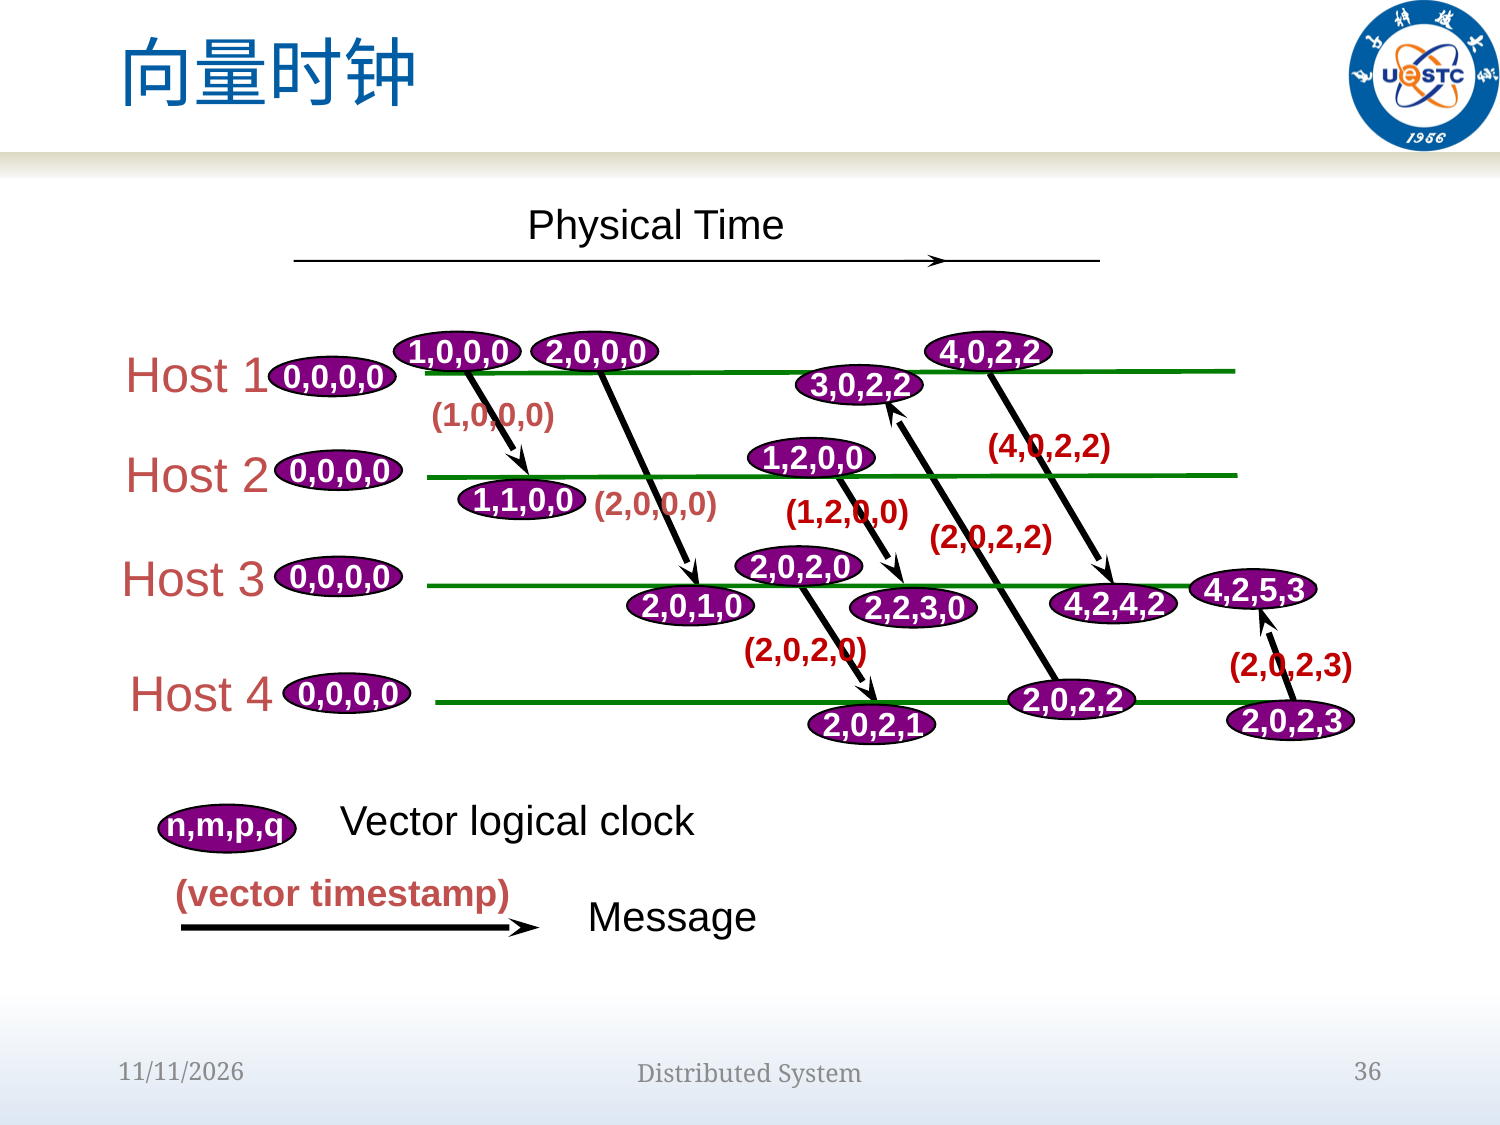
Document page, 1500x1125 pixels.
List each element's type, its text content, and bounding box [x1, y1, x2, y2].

text_box [927, 254, 945, 260]
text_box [795, 360, 1151, 727]
text_box [518, 923, 540, 934]
title 向量时钟 [103, 0, 1349, 152]
text_box 0,0,0,0 [268, 352, 393, 404]
text_box Message [572, 887, 846, 948]
text_box 0,0,0,0 [274, 446, 393, 497]
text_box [729, 542, 951, 752]
slide_number 36 [1085, 1042, 1397, 1103]
text_box n,m,p,q [151, 800, 309, 852]
text_box 0,0,0,0 [274, 552, 418, 604]
footer Distributed System [414, 1042, 1085, 1103]
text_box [393, 327, 530, 527]
text_box Host 3 [106, 546, 296, 615]
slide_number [103, 1042, 414, 1103]
text_box 0,0,0,0 [282, 669, 426, 720]
text_box Host 1 [110, 342, 300, 411]
text_box Vector logical clock [324, 792, 715, 852]
picture [1349, 0, 1500, 152]
text_box Host 4 [114, 660, 305, 730]
text_box Physical Time [512, 196, 890, 256]
text_box [927, 261, 948, 268]
text_box Host 2 [110, 442, 300, 511]
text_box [747, 433, 795, 636]
text_box (vector timestamp) [160, 867, 638, 923]
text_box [924, 327, 1193, 631]
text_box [530, 327, 770, 634]
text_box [1189, 565, 1373, 748]
